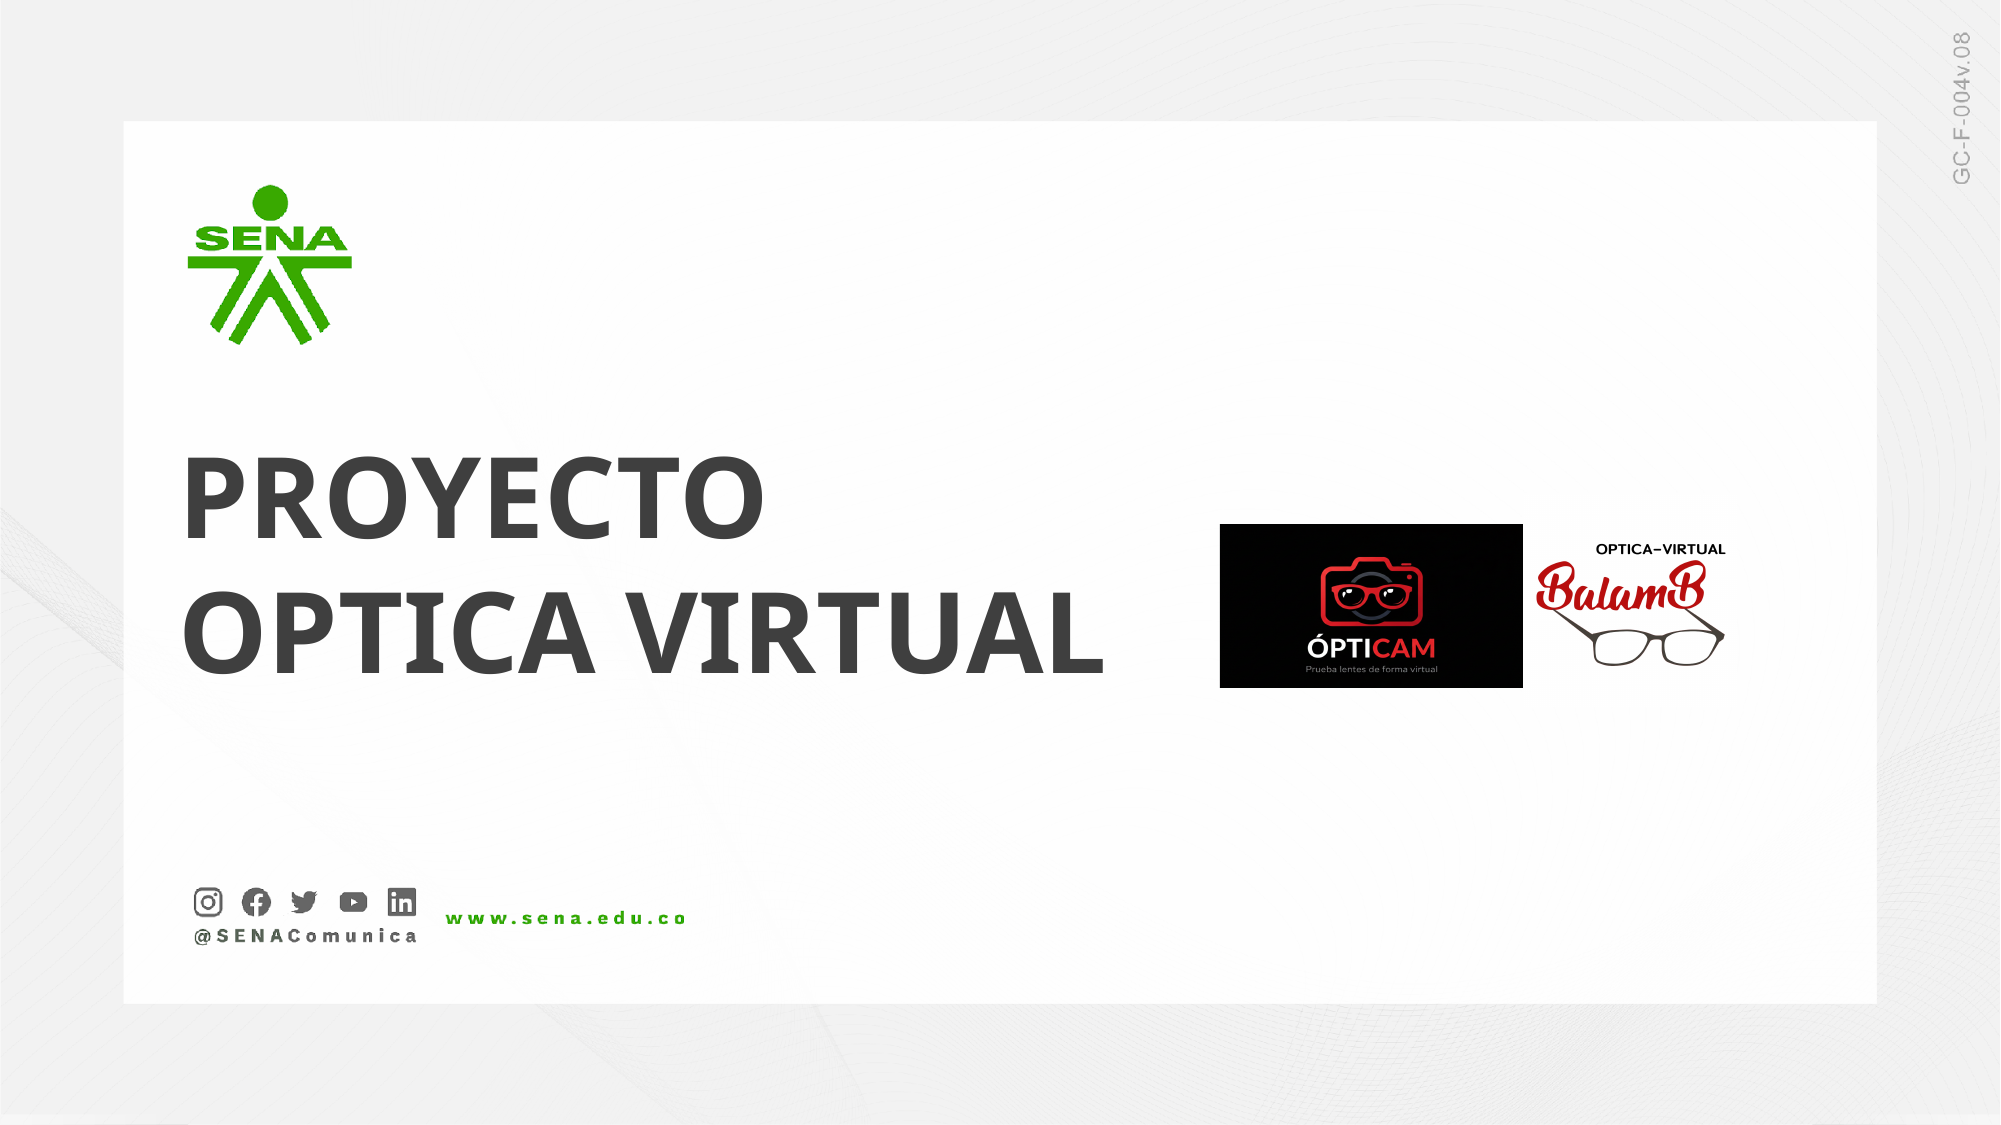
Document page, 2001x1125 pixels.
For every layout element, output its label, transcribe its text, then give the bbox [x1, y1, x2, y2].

text_box PROYECTO OPTICA VIRTUAL [163, 418, 1129, 704]
picture [0, 0, 2000, 1125]
